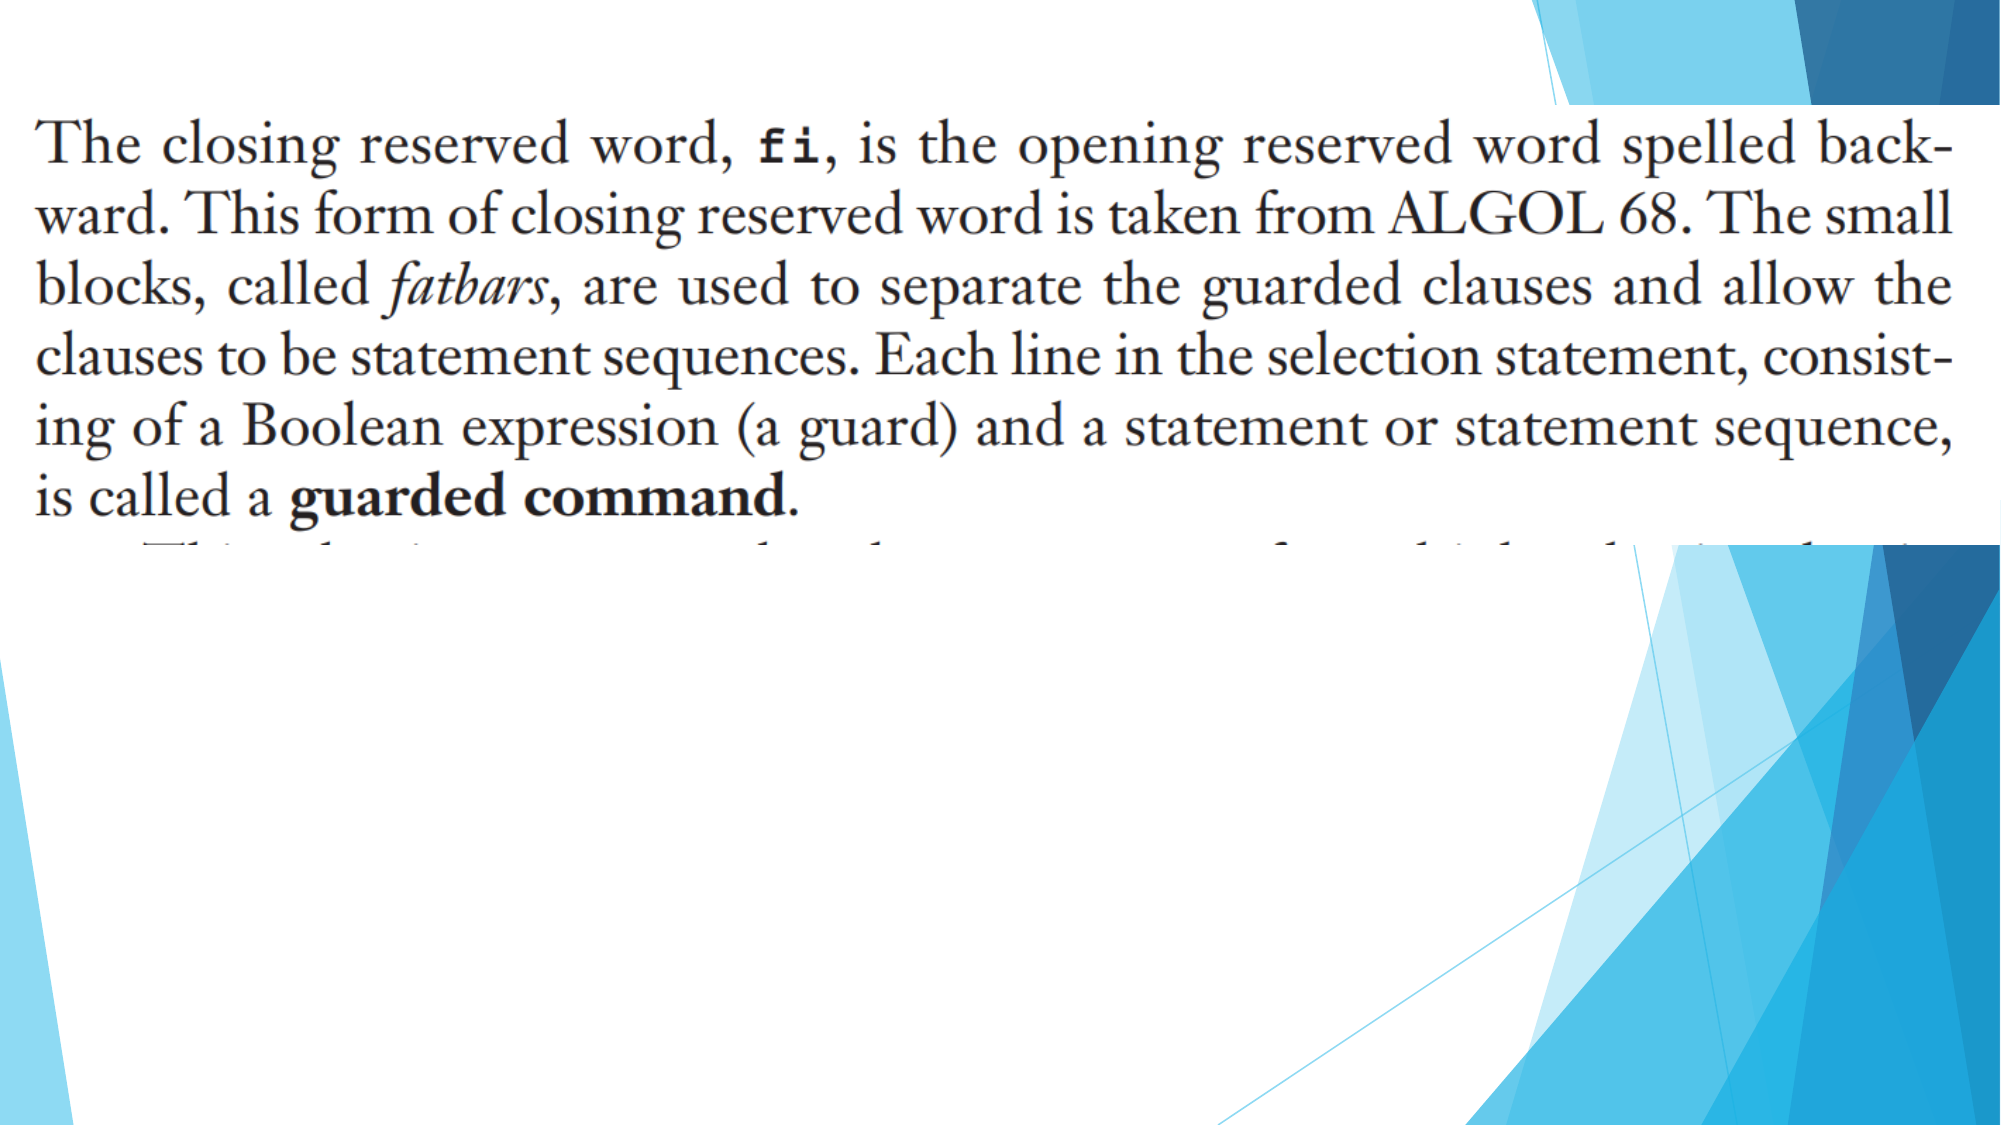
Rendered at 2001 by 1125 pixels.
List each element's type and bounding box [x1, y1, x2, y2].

list [20, 104, 2000, 545]
